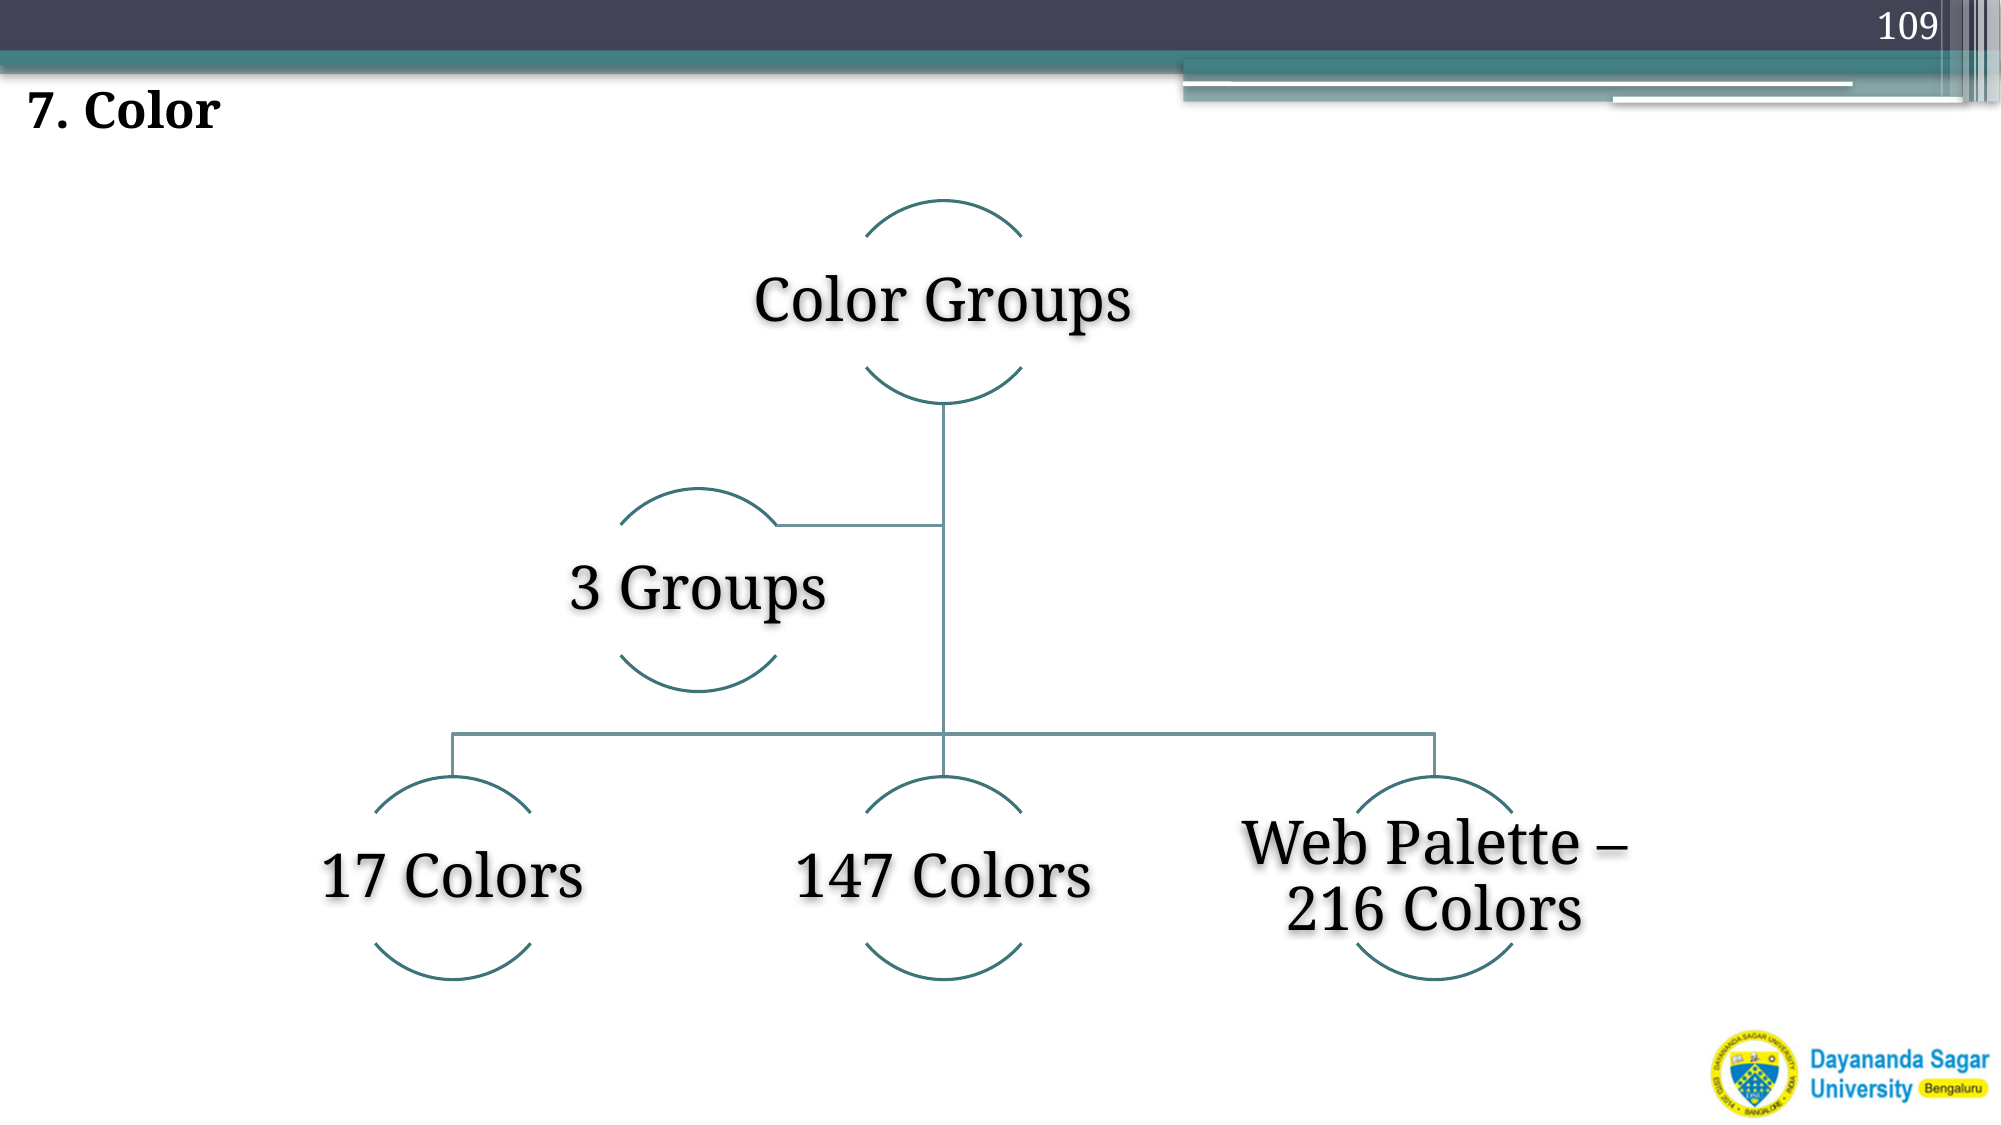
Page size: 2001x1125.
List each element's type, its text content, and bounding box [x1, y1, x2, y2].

text_box 7. Color [12, 70, 1150, 146]
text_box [249, 156, 1638, 1024]
slide_number 109 [1788, 0, 1955, 61]
picture [1707, 1021, 1996, 1125]
